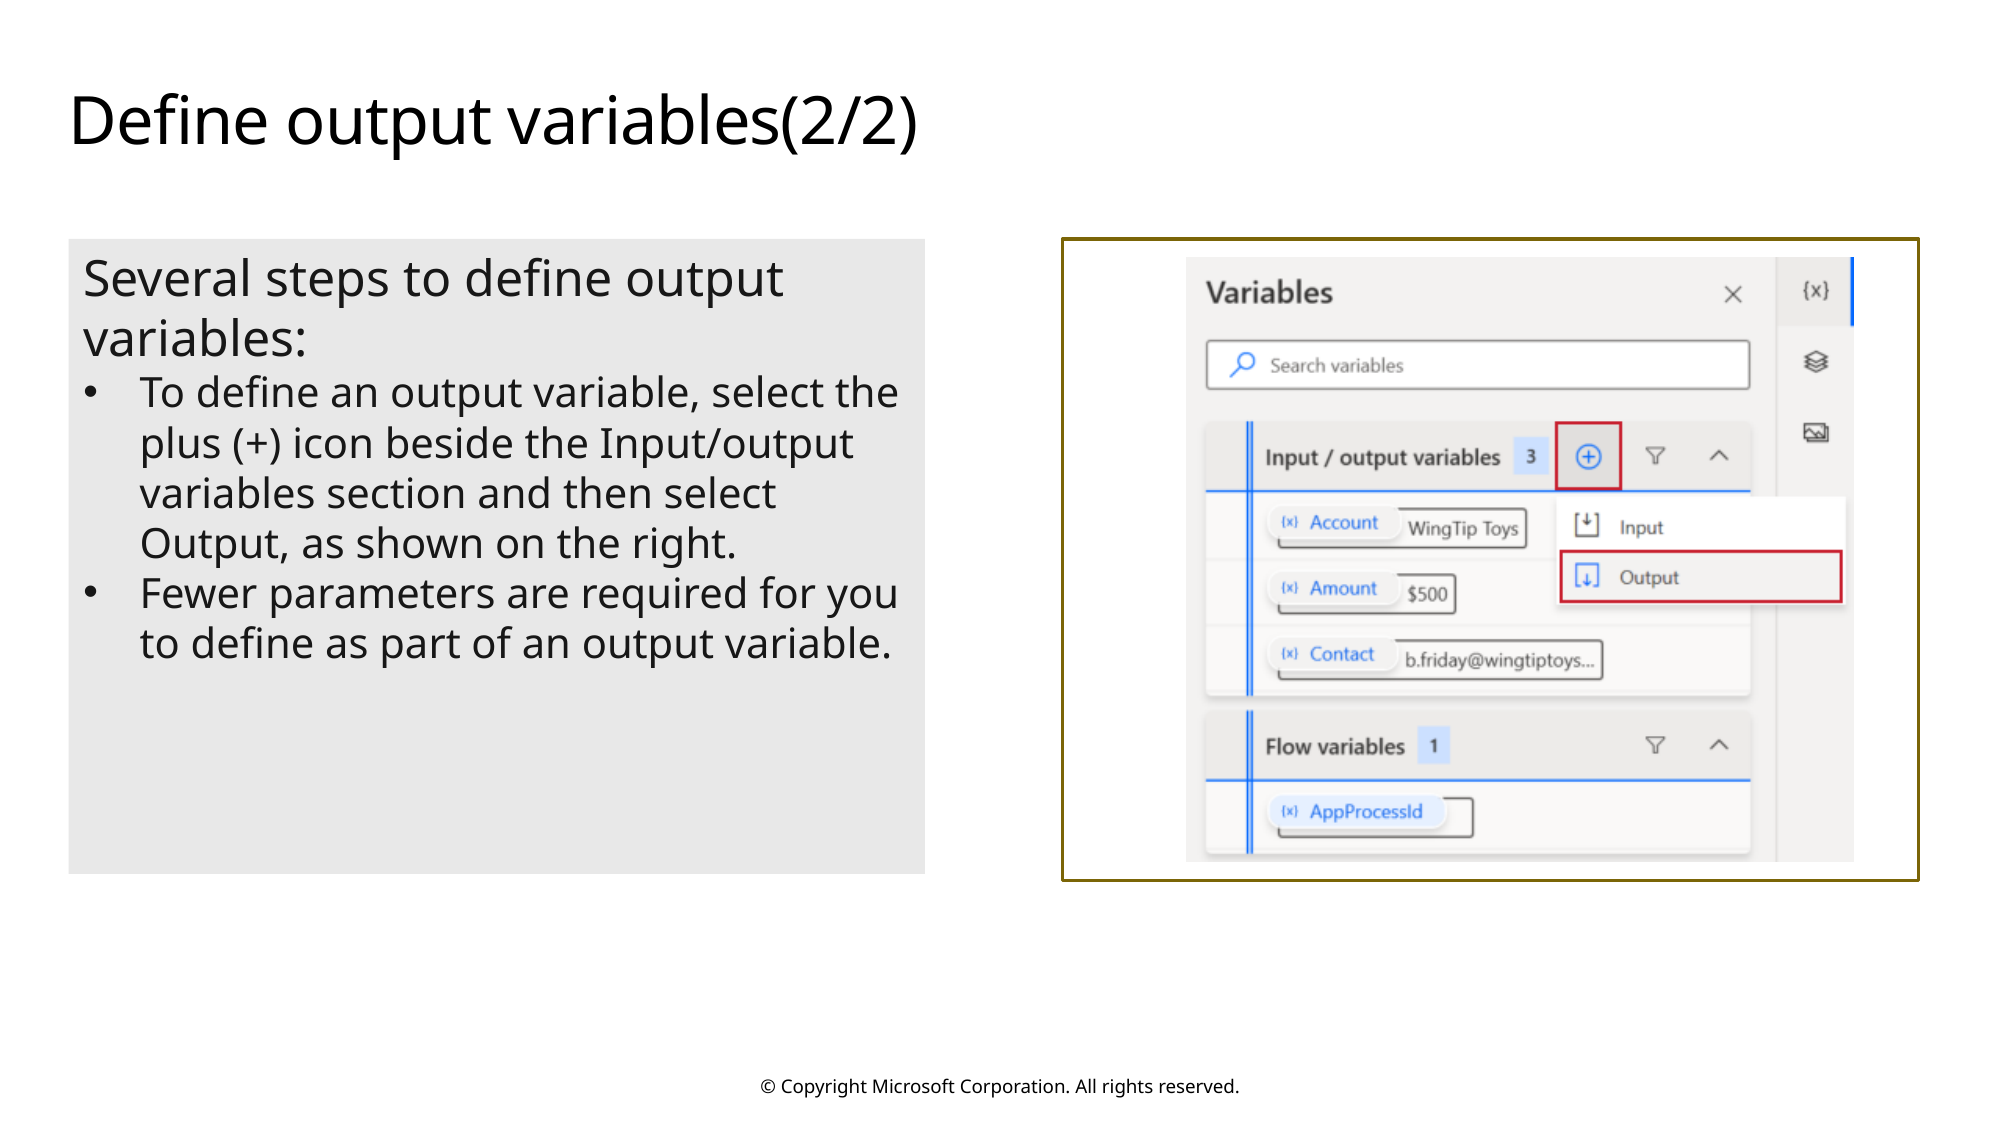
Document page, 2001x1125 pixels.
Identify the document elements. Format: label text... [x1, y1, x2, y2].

title Define output variables(2/2) [68, 72, 1930, 184]
text_box Several steps to define output variables: To define an output variable, select the plus (+) icon beside the Input/output variables section and then select Output, as shown on the right. Fewer parameters are required for you to define as part of an output variable. [68, 238, 925, 874]
picture [1186, 257, 1855, 862]
text_box [1062, 238, 1919, 881]
